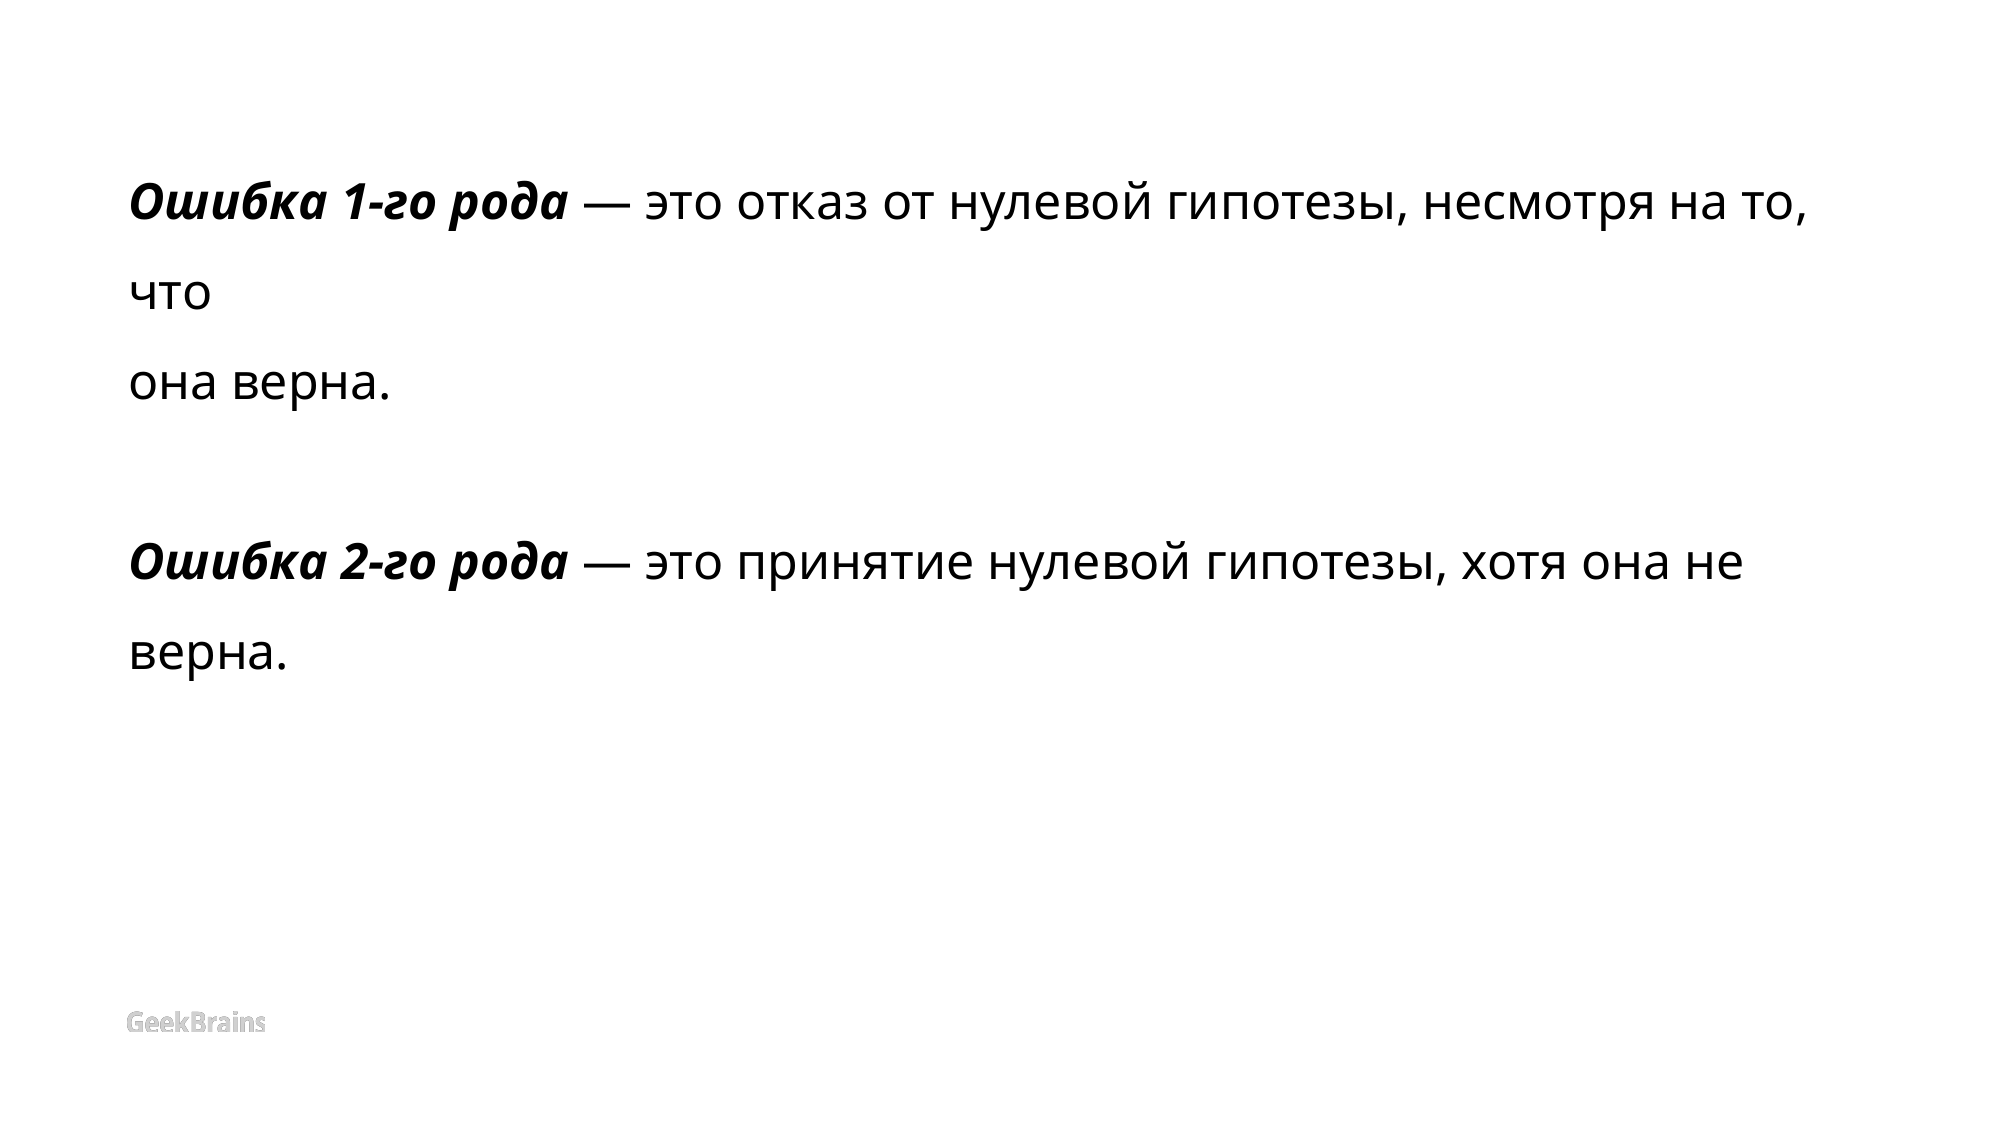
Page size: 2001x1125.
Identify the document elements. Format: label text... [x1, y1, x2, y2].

title Ошибка 1-го рода — это отказ от нулевой гипотезы, несмотря на то, что она верна. Ошибка 2-го рода — это принятие нулевой гипотезы, хотя она не верна. [113, 75, 1887, 687]
picture [127, 1011, 265, 1032]
